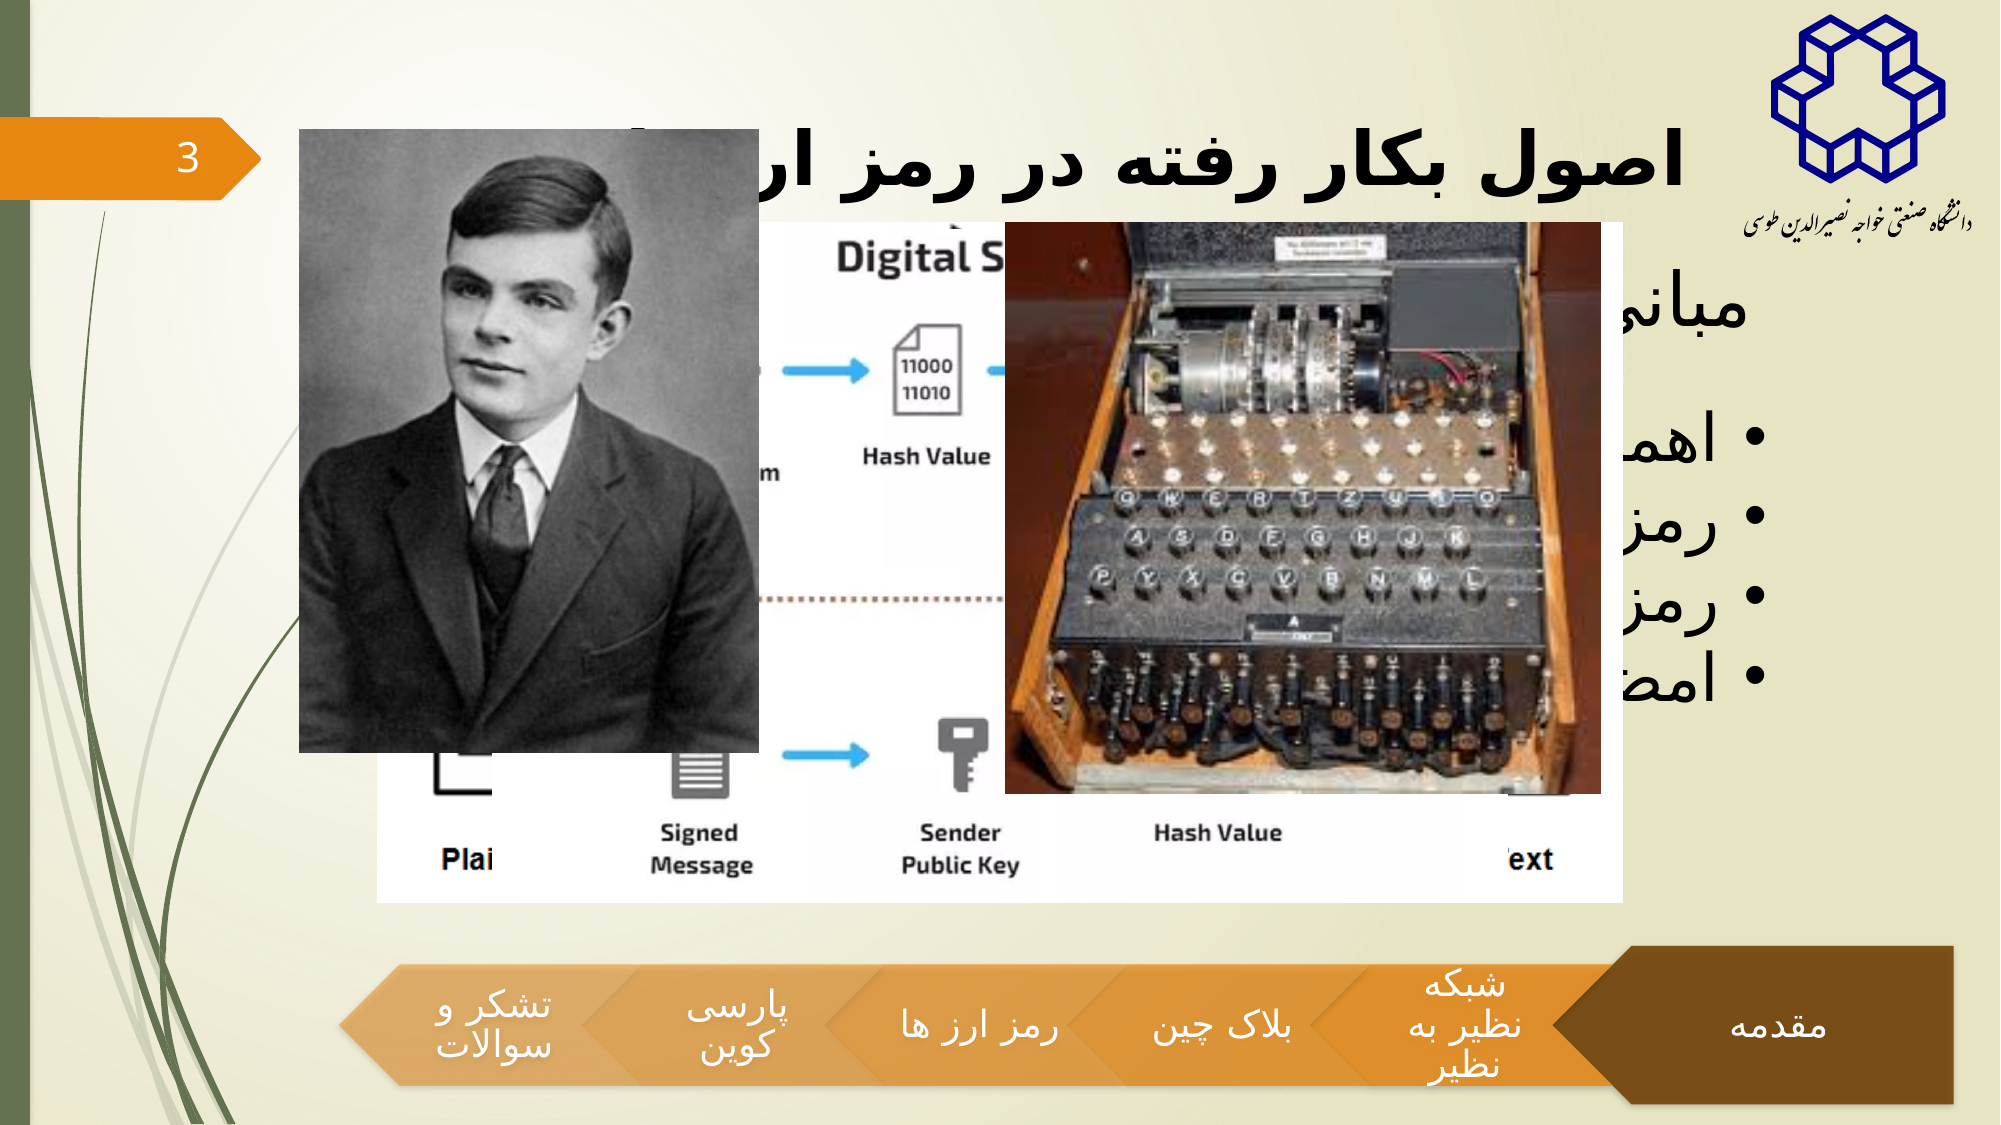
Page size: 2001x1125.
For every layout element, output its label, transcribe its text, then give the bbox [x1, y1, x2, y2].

text_box اهمیت رمزنگاری رمزنگاری متقارن AES رمزنگاری نامتقارن RSA,ECC امضا دیجیتال [1626, 387, 1782, 802]
picture [299, 128, 1623, 903]
title اصول بکار رفته در رمز ارزها [425, 102, 1888, 313]
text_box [338, 945, 1955, 1105]
slide_number 2 [87, 129, 216, 190]
picture [1744, 14, 1972, 244]
text_box مبانی رمزنگاری [1626, 243, 1768, 349]
